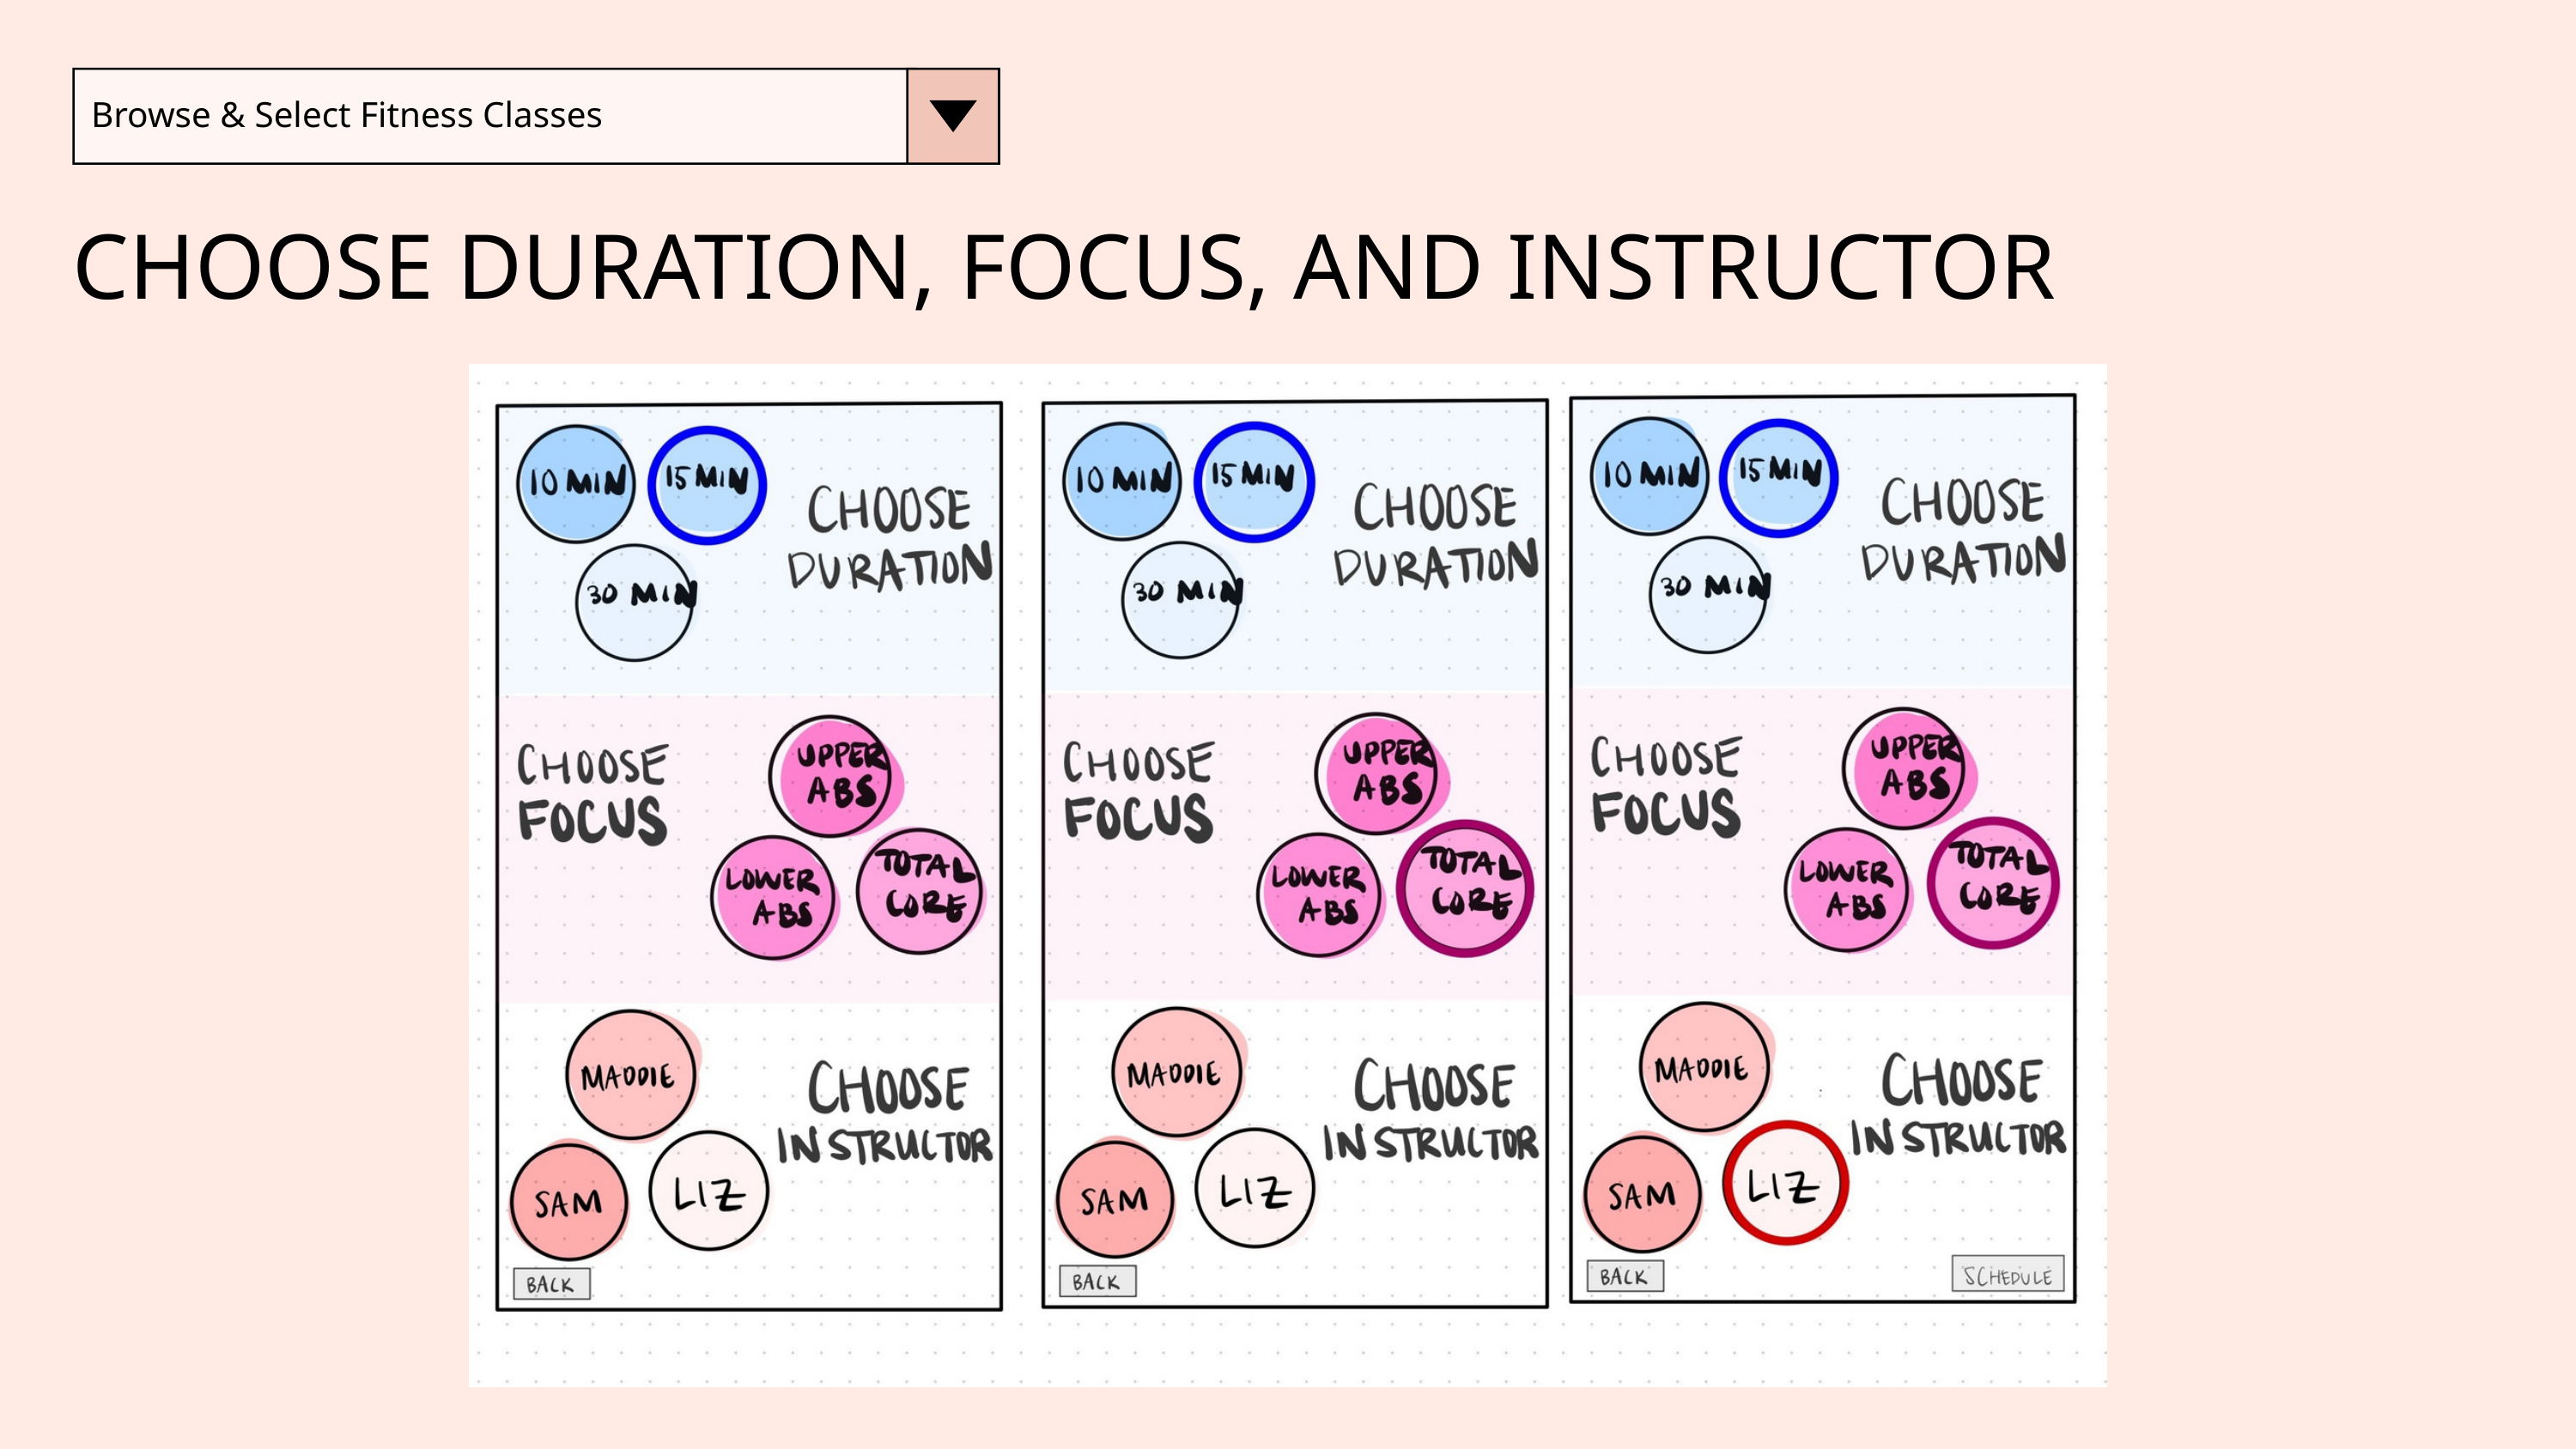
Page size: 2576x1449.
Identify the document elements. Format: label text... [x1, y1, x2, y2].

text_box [72, 67, 1001, 166]
text_box CHOOSE DURATION, FOCUS, AND INSTRUCTOR [72, 209, 2576, 318]
picture [468, 363, 2107, 1388]
